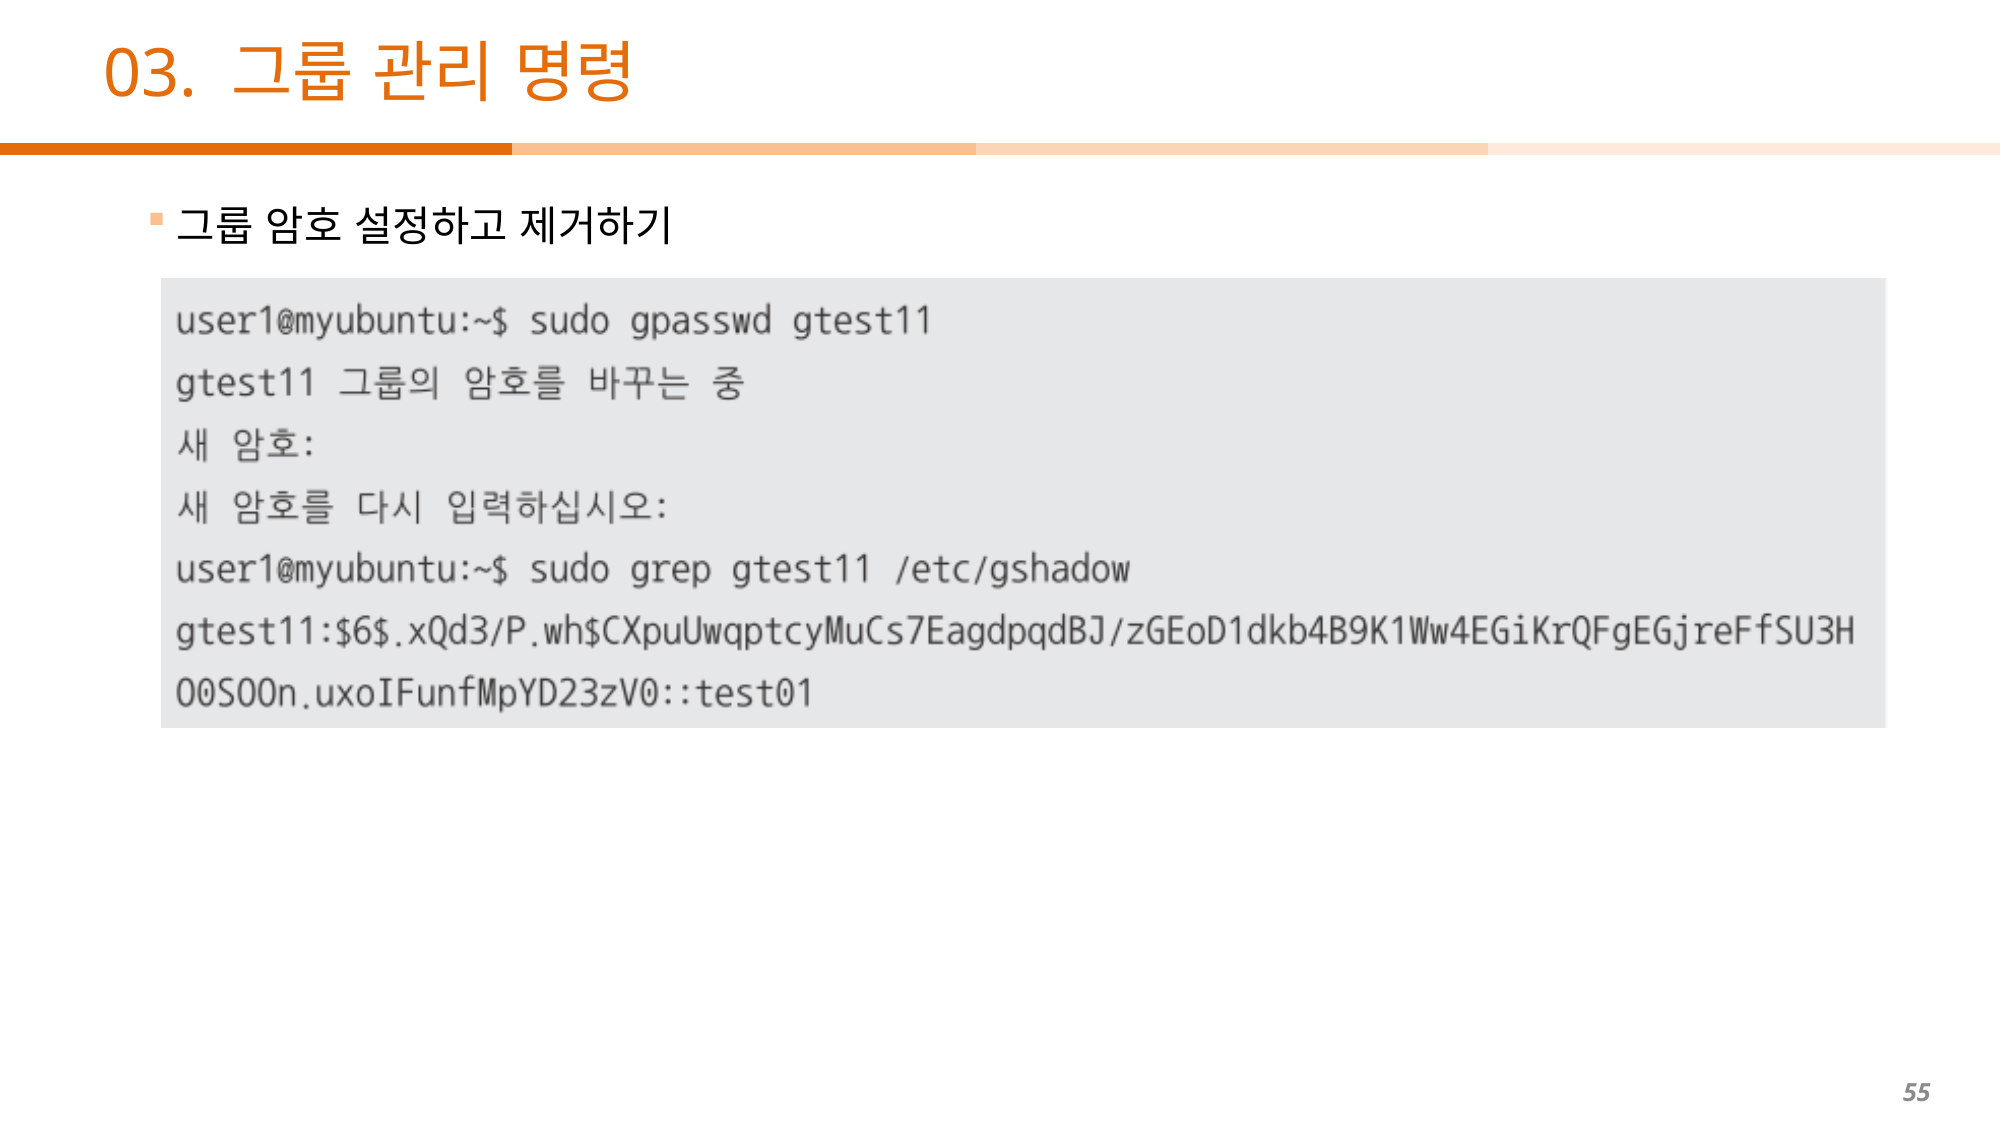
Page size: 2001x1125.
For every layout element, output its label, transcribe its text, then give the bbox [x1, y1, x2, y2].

title 03. 그룹 관리 명령 [88, 18, 1920, 122]
picture [161, 278, 1890, 729]
list 그룹 암호 설정하고 제거하기 [88, 176, 1920, 1083]
